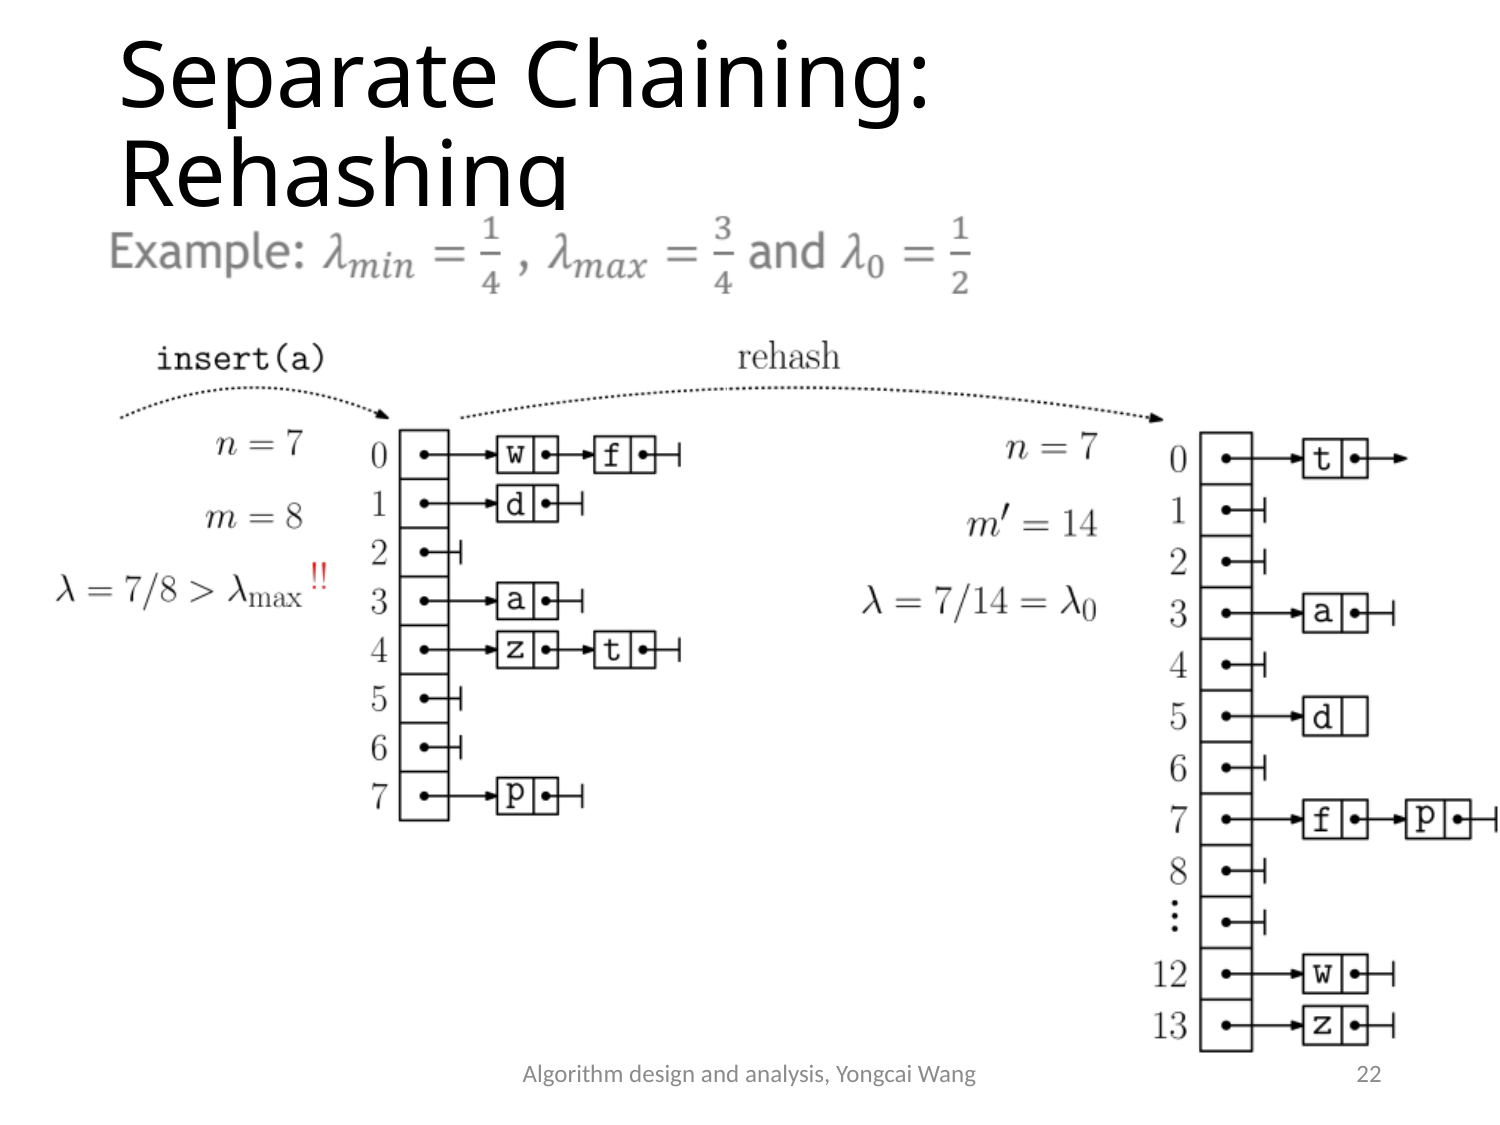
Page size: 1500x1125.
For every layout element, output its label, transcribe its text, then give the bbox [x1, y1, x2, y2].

title Separate Chaining: Rehashing [103, 59, 1397, 194]
footer Algorithm design and analysis, Yongcai Wang [496, 1042, 1004, 1103]
picture [31, 210, 1500, 1056]
slide_number 22 [1059, 1056, 1397, 1103]
